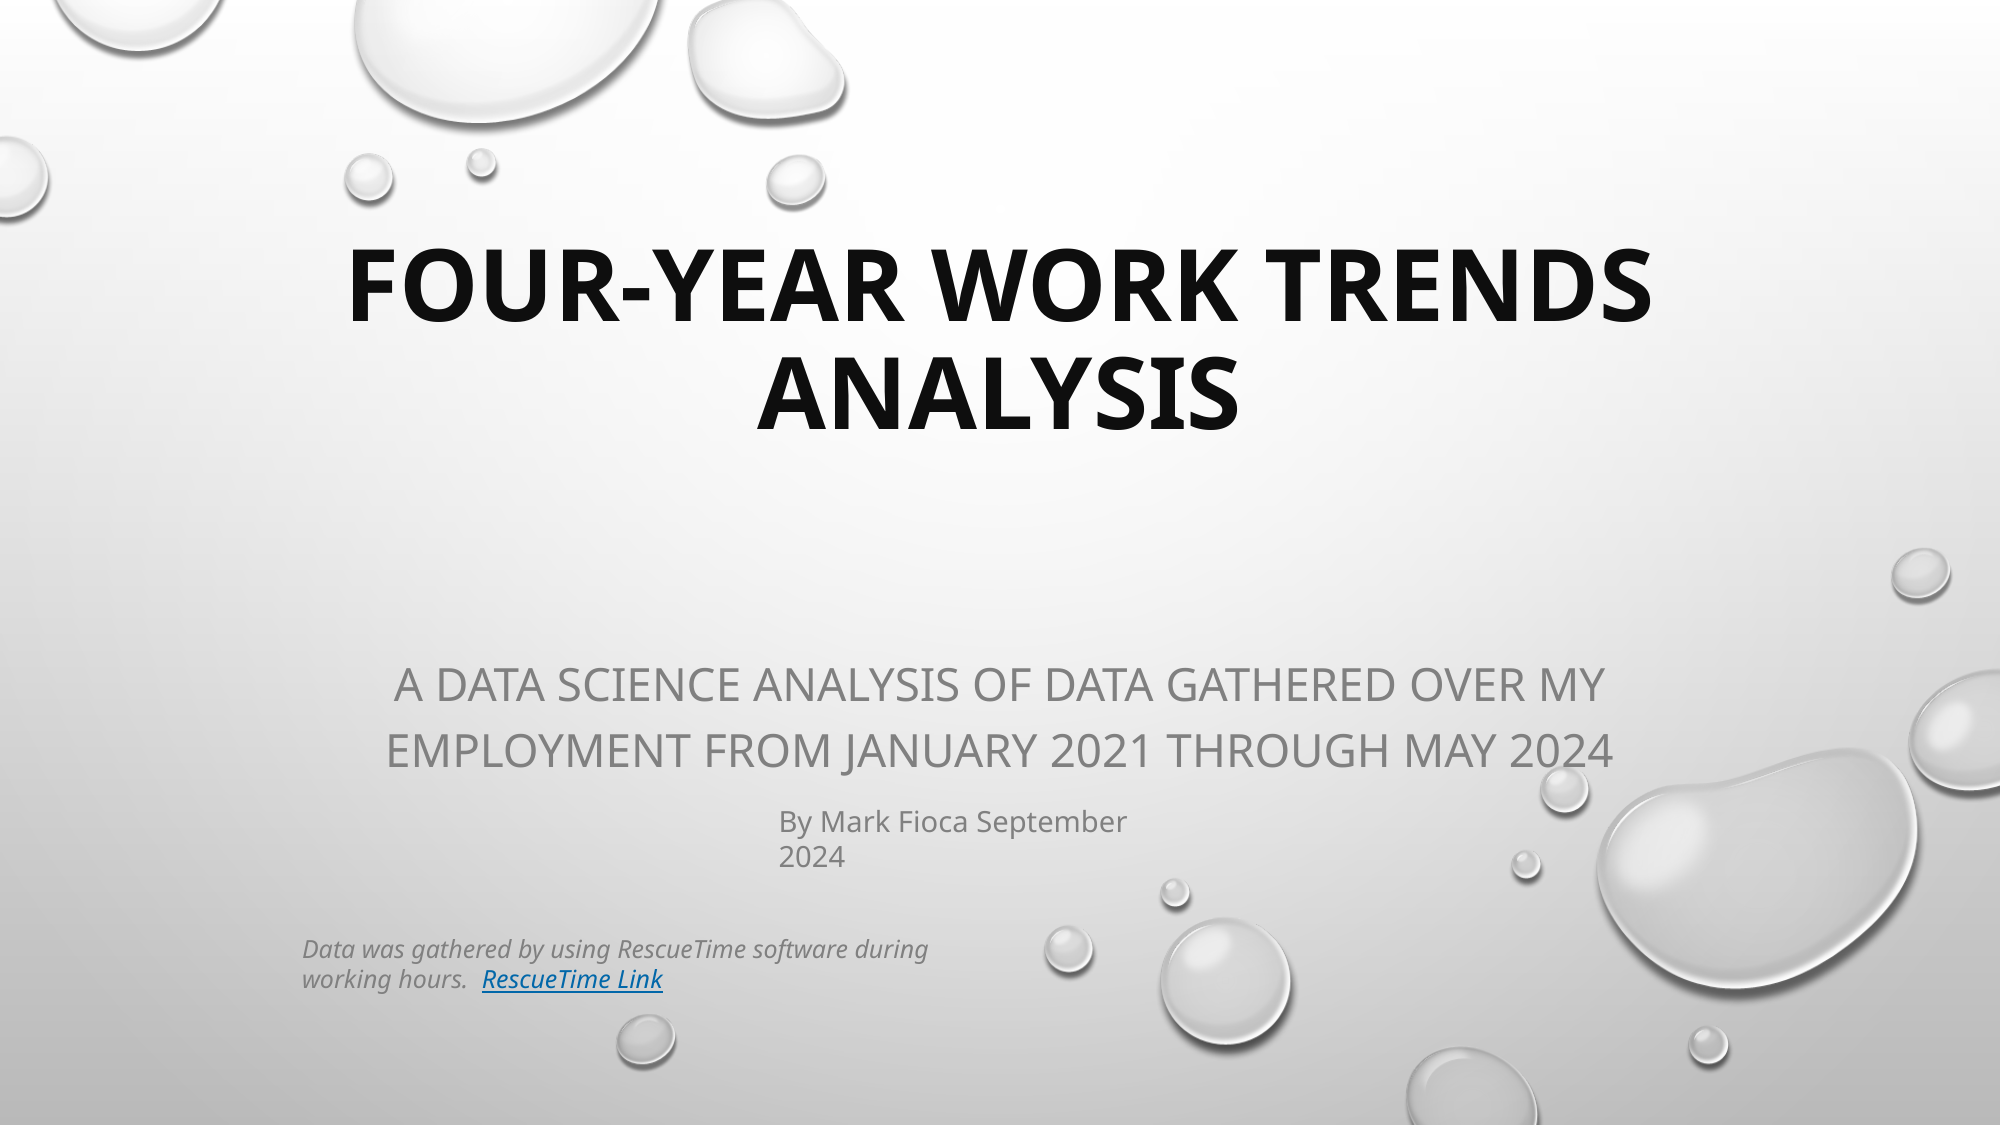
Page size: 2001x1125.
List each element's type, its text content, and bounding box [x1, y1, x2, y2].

text_box By Mark Fioca September 2024 [763, 795, 1183, 881]
subtitle A Data Science analysis of data gathered over my employment from January 2021 through May 2024 [287, 637, 1713, 788]
picture [0, 0, 2000, 1125]
text_box Data was gathered by using RescueTime software during working hours. RescueTime Link [287, 926, 974, 1006]
title Four-Year Work Trends Analysis [287, 213, 1713, 459]
